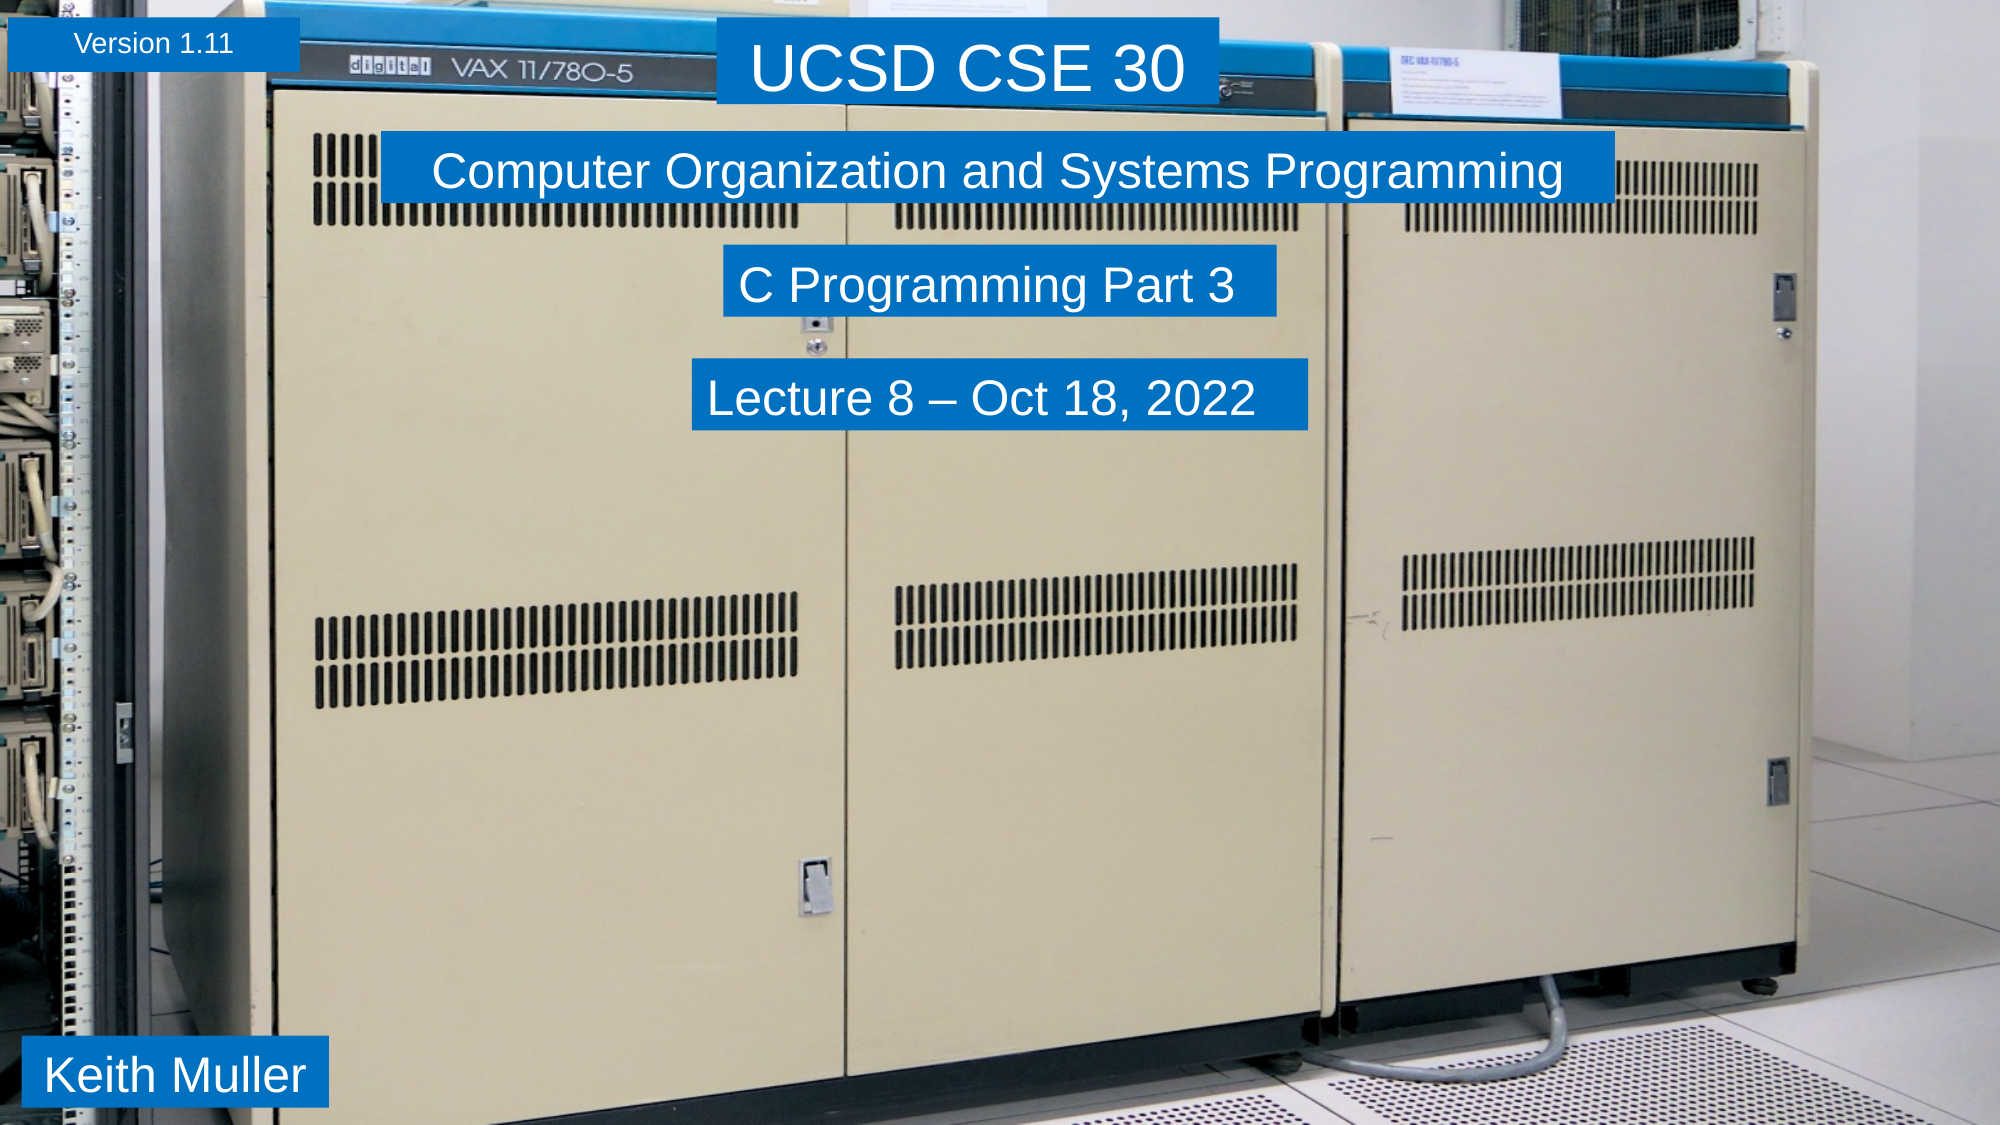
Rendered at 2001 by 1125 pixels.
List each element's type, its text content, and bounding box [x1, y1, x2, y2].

text_box Keith Muller [21, 1035, 329, 1108]
picture [0, 0, 2000, 1125]
text_box UCSD CSE 30 [716, 17, 1220, 105]
text_box Version 1.11 [7, 17, 300, 72]
text_box Computer Organization and Systems Programming [381, 131, 1615, 204]
text_box C Programming Part 3 [723, 244, 1277, 317]
text_box Lecture 8 – Oct 18, 2022 [691, 358, 1309, 431]
